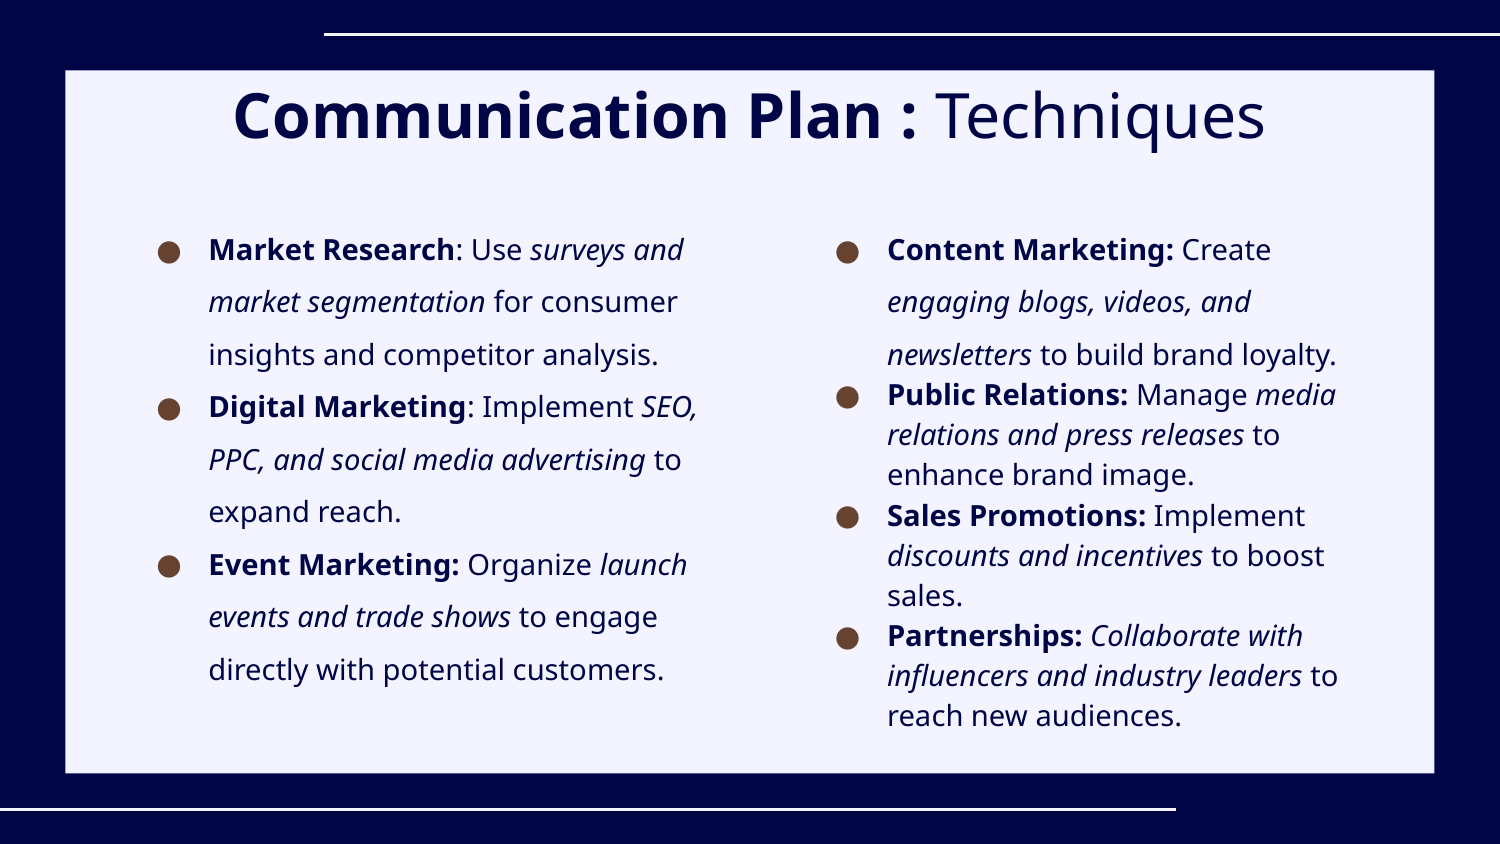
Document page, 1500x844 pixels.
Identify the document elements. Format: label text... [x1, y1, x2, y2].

title Communication Plan : Techniques [130, 61, 1370, 142]
list Content Marketing: Create engaging blogs, videos, and newsletters to build brand loyalty. Public Relations: Manage media relations and press releases to enhance brand image. Sales Promotions: Implement discounts and incentives to boost sales. Partnerships: Collaborate with influencers and industry leaders to reach new audiences. [797, 163, 1391, 585]
list Market Research: Use surveys and market segmentation for consumer insights and competitor analysis. Digital Marketing: Implement SEO, PPC, and social media advertising to expand reach. Event Marketing: Organize launch events and trade shows to engage directly with potential customers. [118, 163, 771, 759]
